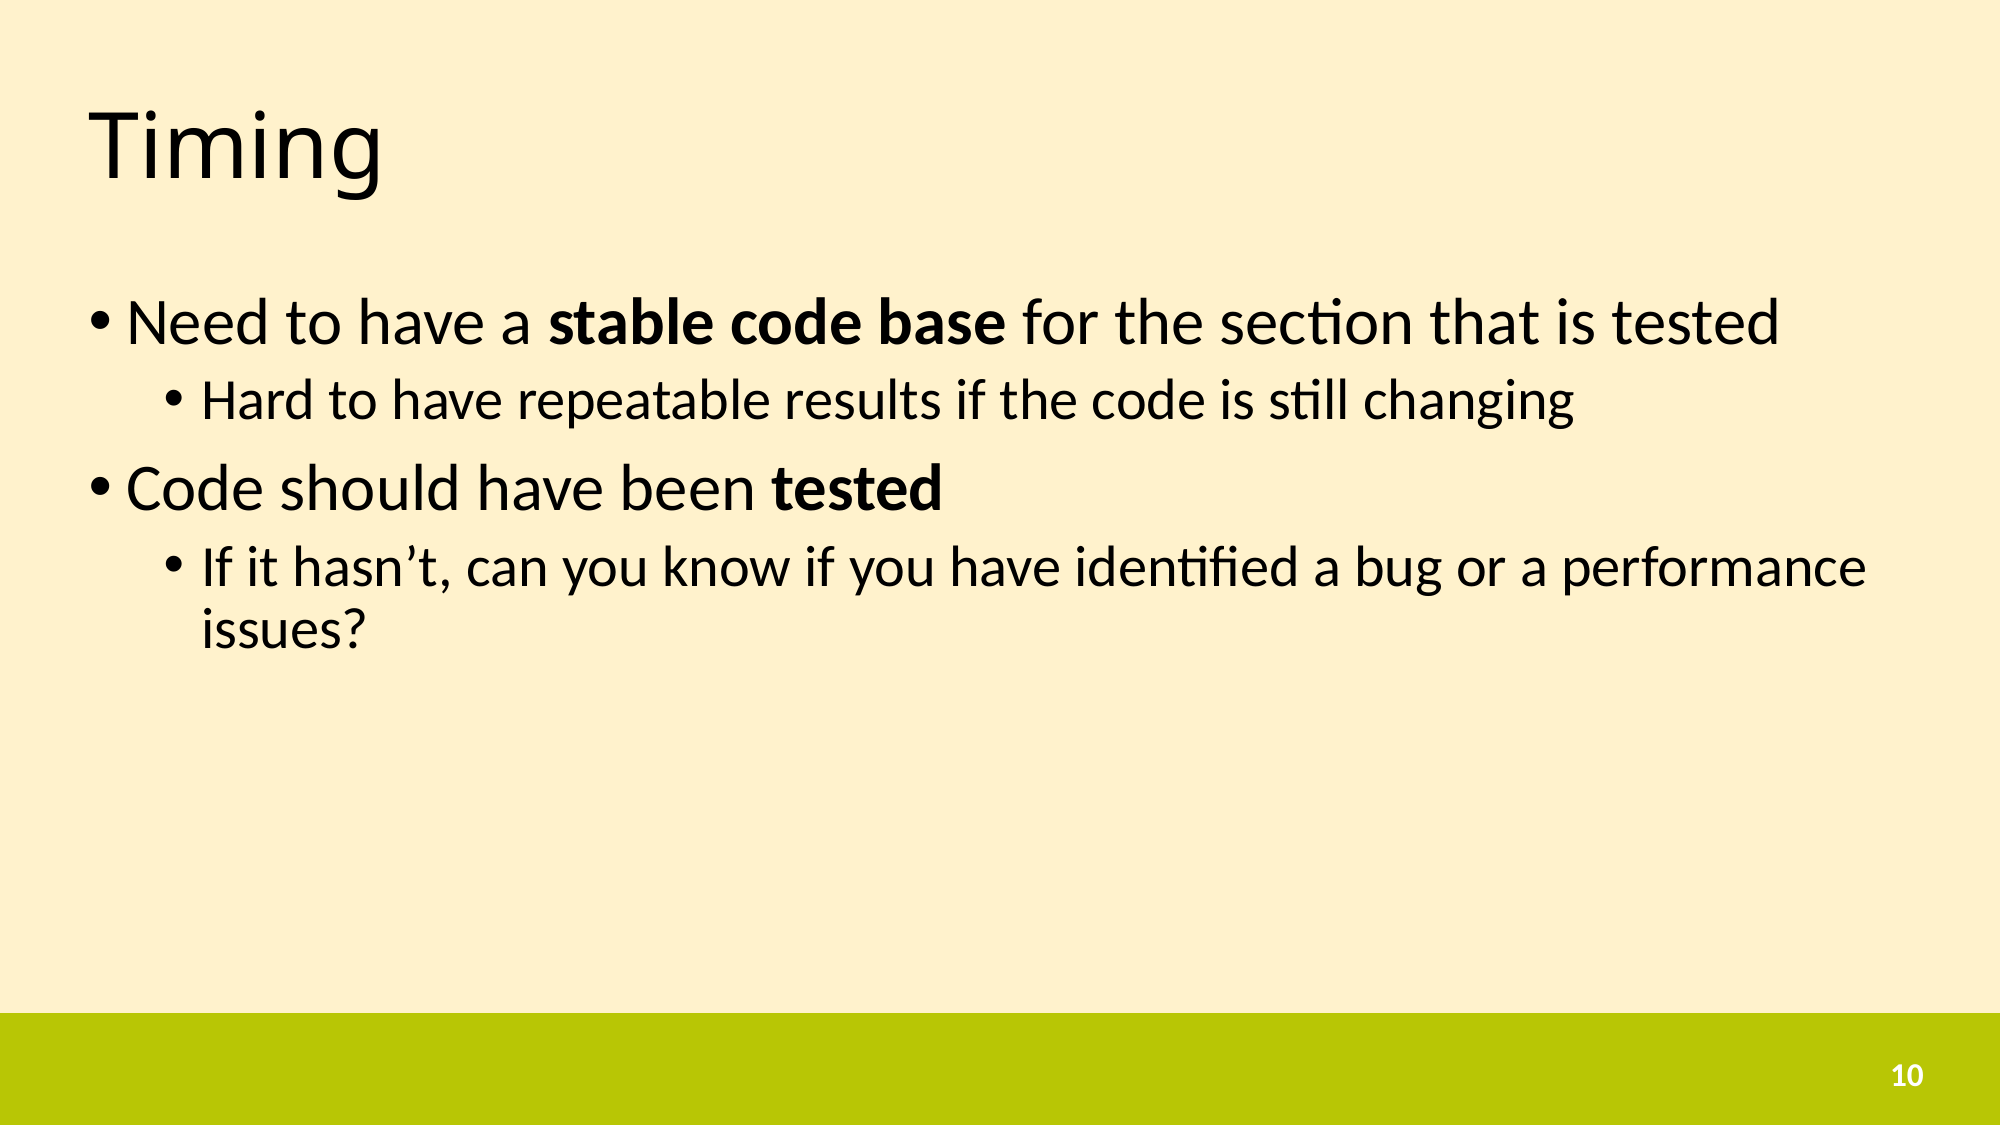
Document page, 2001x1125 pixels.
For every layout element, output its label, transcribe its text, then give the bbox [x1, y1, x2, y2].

title Timing [73, 40, 1939, 258]
list Need to have a stable code base for the section that is tested Hard to have repeatable results if the code is still changing Code should have been tested If it hasn’t, can you know if you have identified a bug or a performance issues? [73, 279, 1939, 994]
slide_number 10 [1412, 1042, 1939, 1103]
